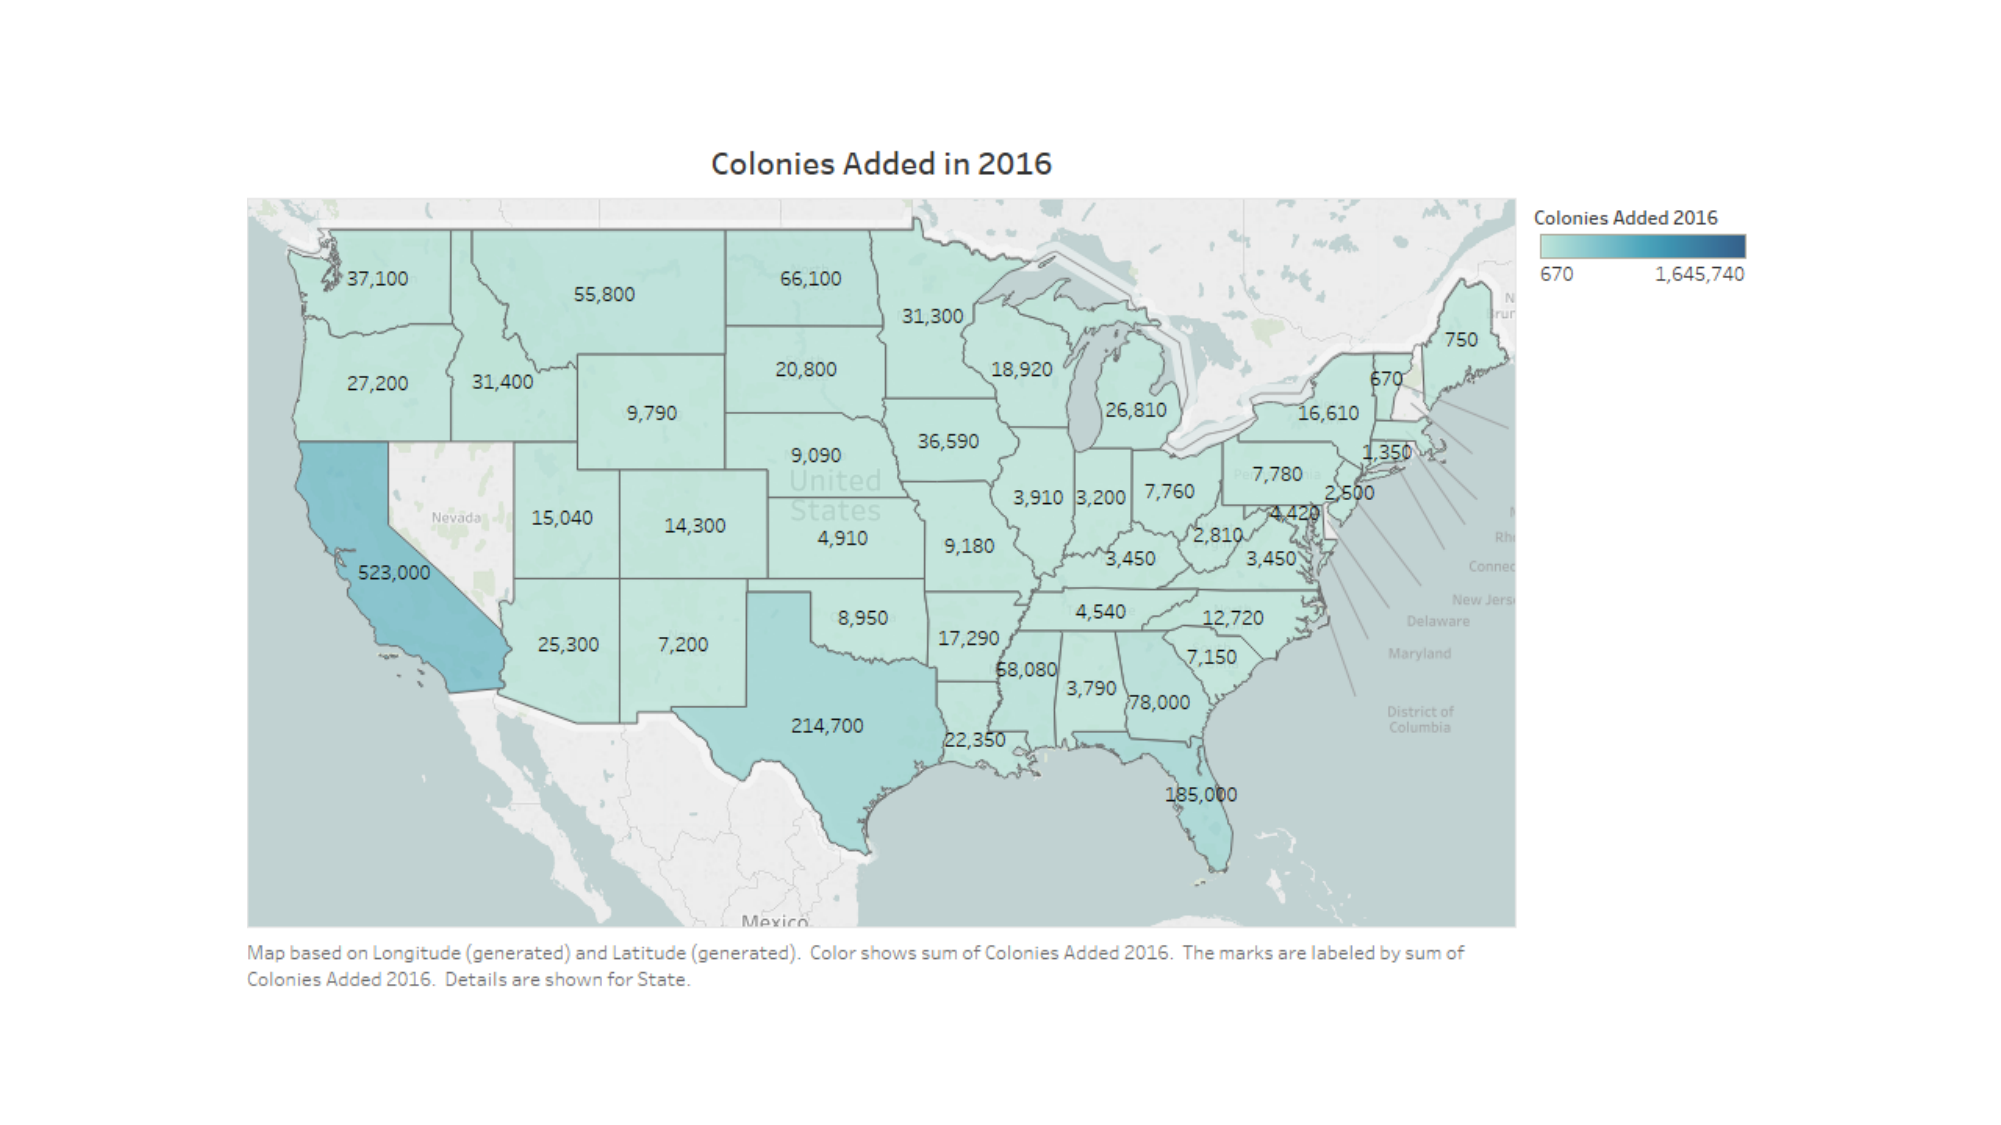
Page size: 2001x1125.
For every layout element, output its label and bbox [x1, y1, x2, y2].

picture [247, 131, 1753, 994]
